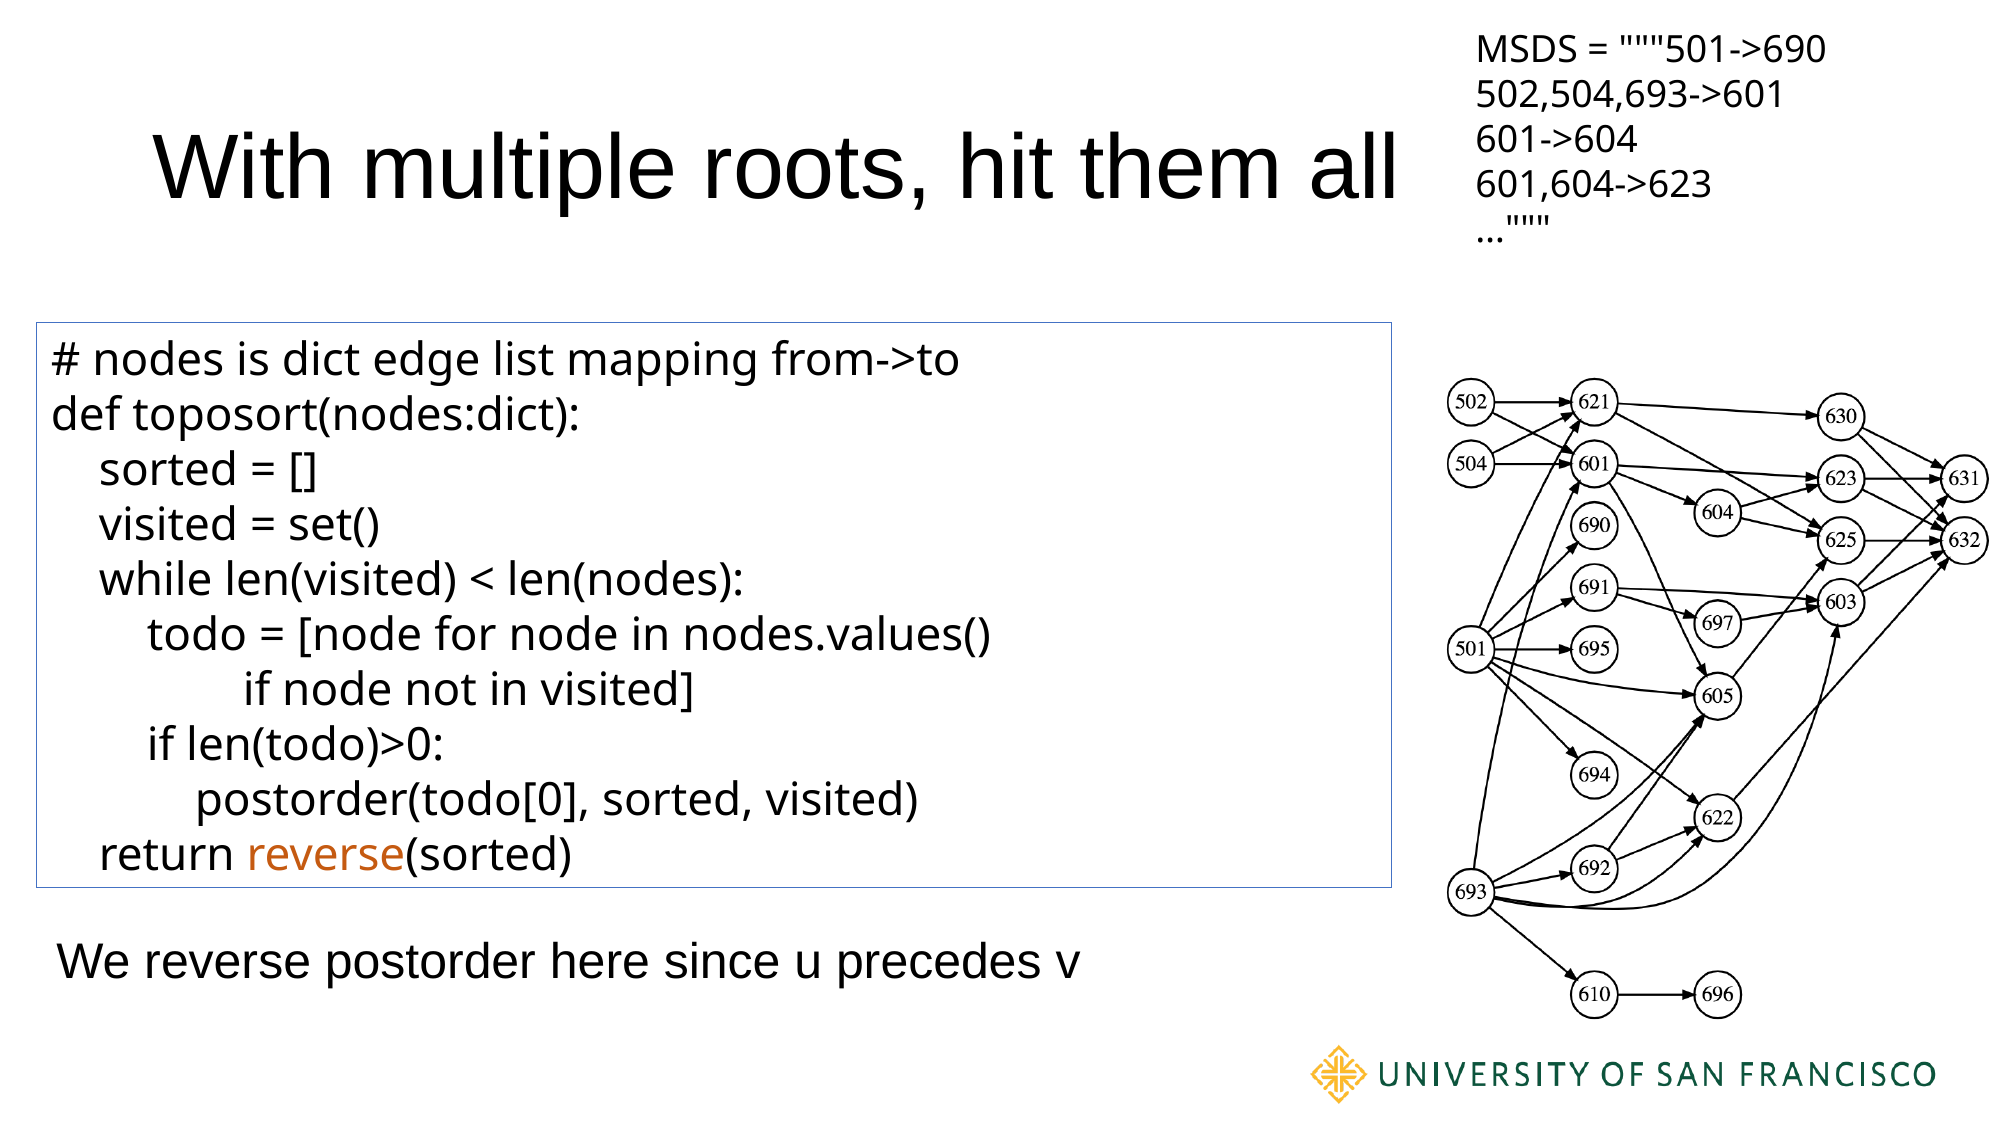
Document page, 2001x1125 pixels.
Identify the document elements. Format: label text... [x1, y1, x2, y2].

text_box MSDS = """501->690 502,504,693->601 601->604 601,604->623 …""" [1460, 17, 1957, 258]
text_box # nodes is dict edge list mapping from->to def toposort(nodes:dict): sorted = [] visited = set() while len(visited) < len(nodes): todo = [node for node in nodes.values() if node not in visited] if len(todo)>0: postorder(todo[0], sorted, visited) return reverse(sorted) [36, 322, 1392, 888]
picture [1439, 373, 2000, 1027]
title With multiple roots, hit them all [137, 59, 1863, 278]
text_box We reverse postorder here since u precedes v [41, 920, 1096, 996]
